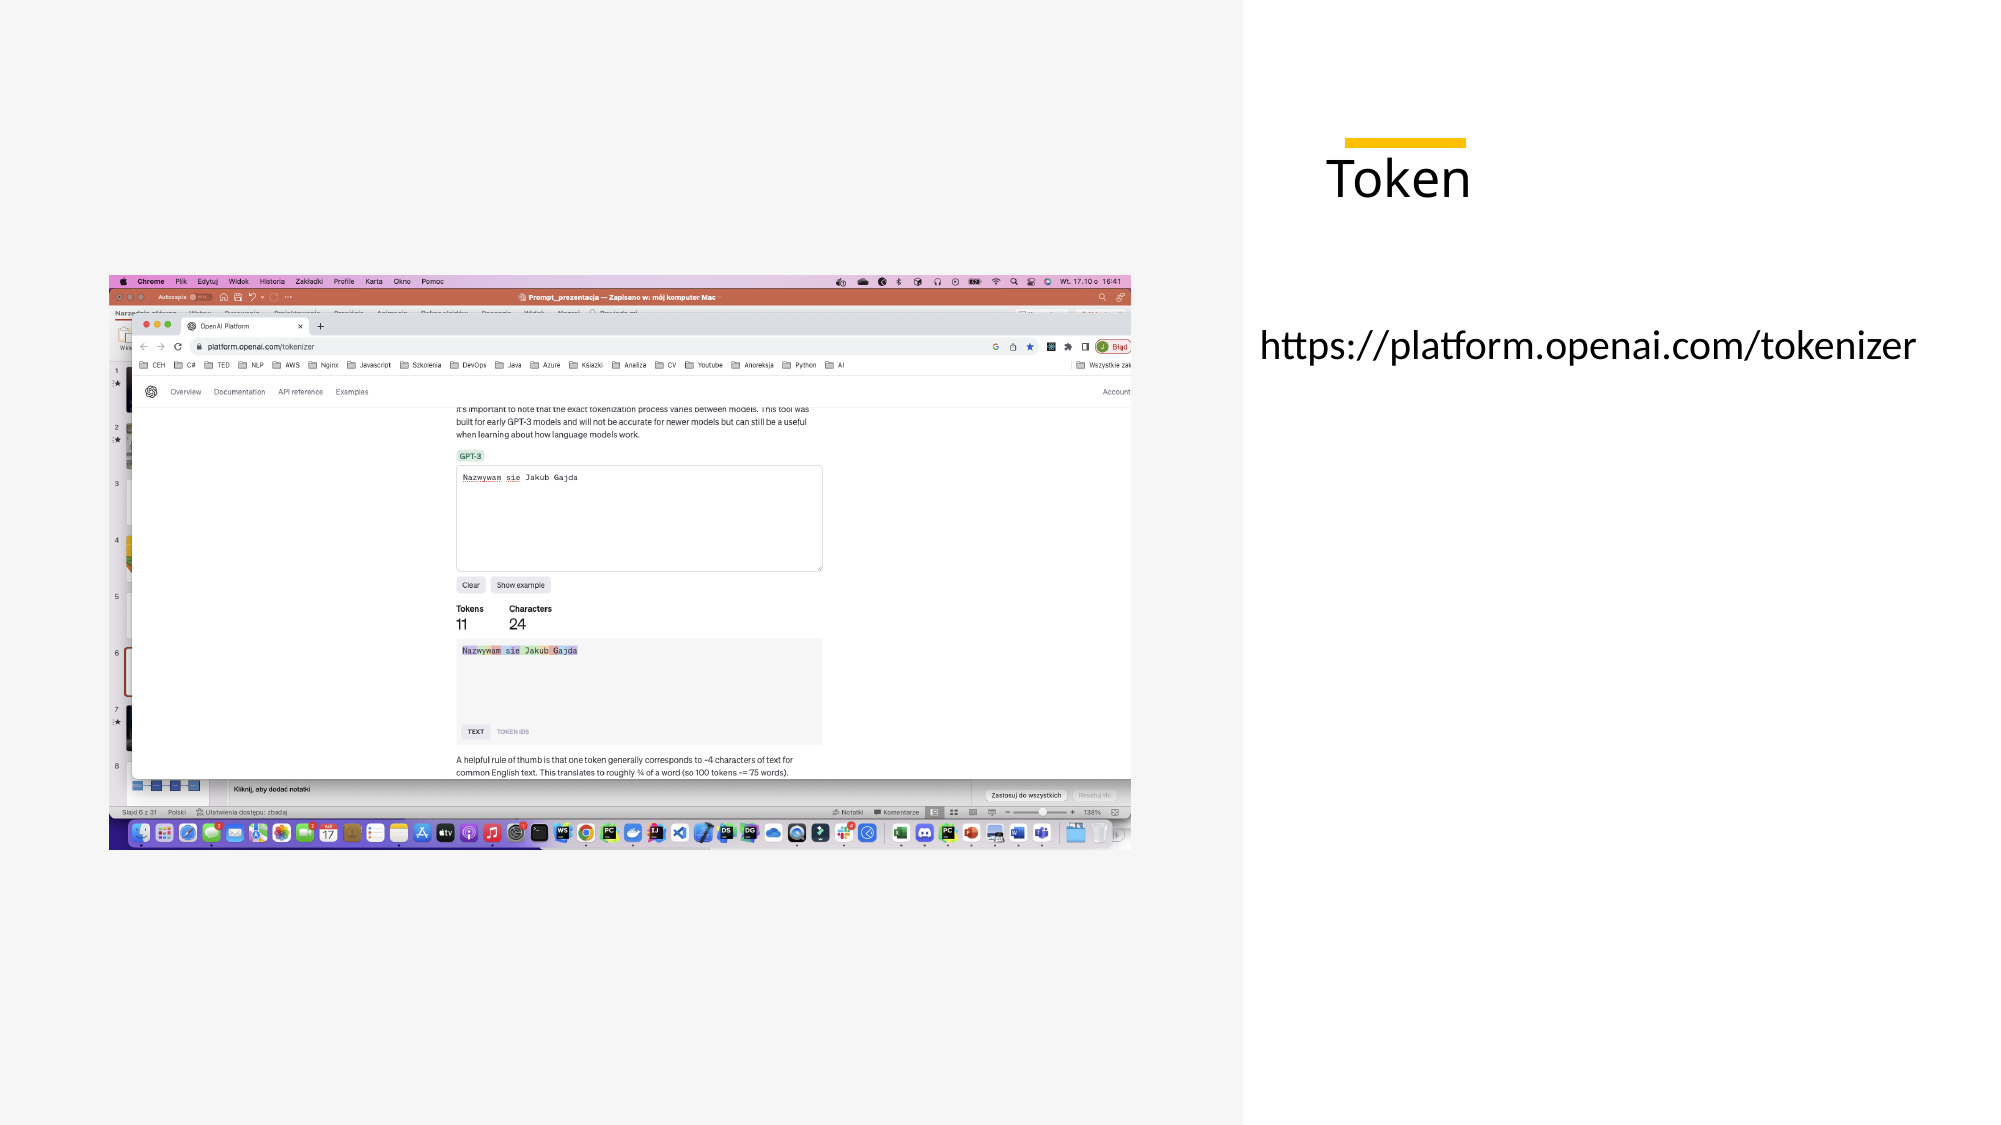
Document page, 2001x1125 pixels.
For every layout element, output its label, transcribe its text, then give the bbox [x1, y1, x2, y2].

picture [109, 275, 1131, 851]
text_box [0, 0, 1244, 1125]
text_box https://platform.openai.com/tokenizer [1244, 316, 1945, 435]
title Token [1311, 144, 1500, 249]
